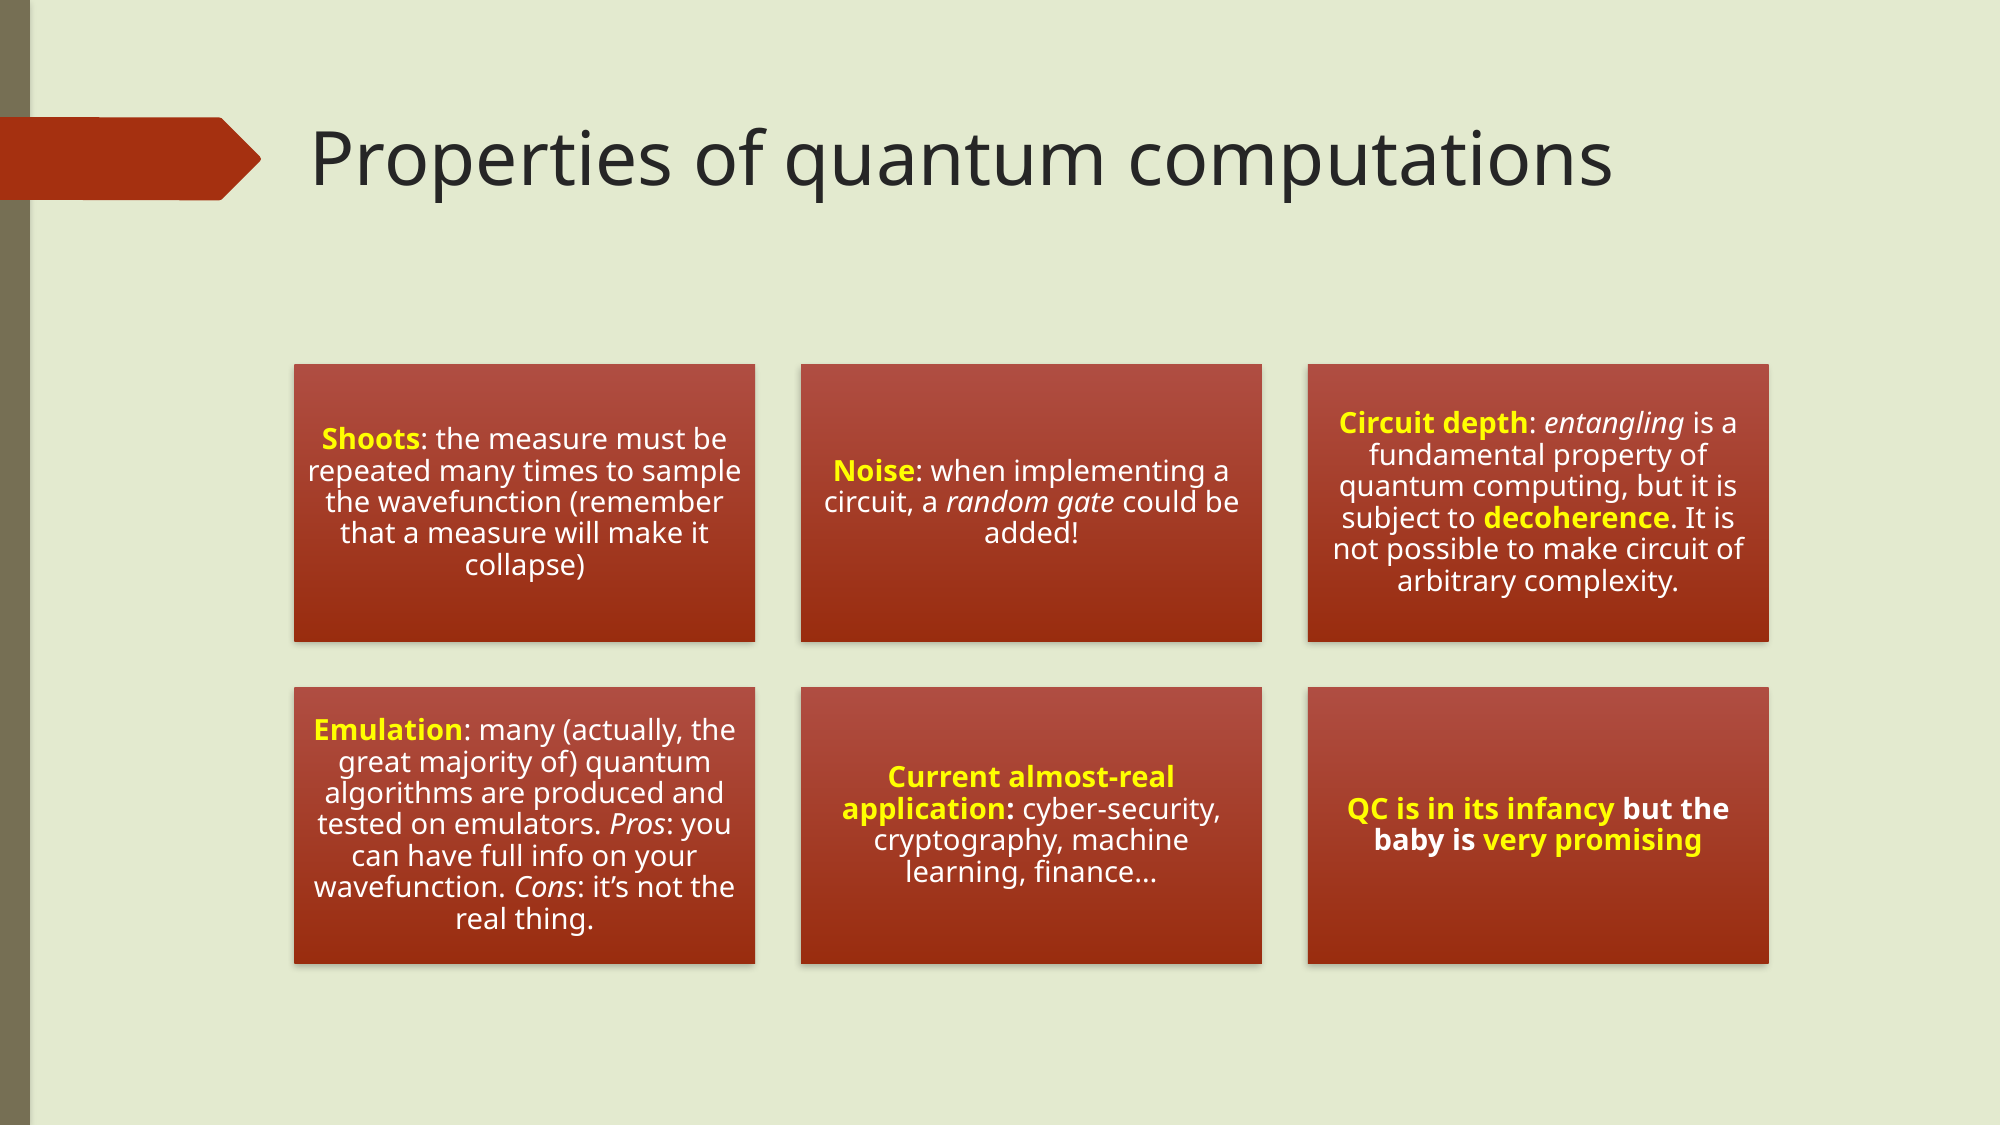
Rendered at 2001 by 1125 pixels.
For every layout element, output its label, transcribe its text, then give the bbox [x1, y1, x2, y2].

text_box [31, 0, 2000, 1125]
text_box [0, 0, 31, 117]
text_box [0, 117, 262, 201]
text_box [0, 200, 31, 1125]
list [294, 364, 1769, 965]
title Properties of quantum computations [294, 102, 1888, 313]
